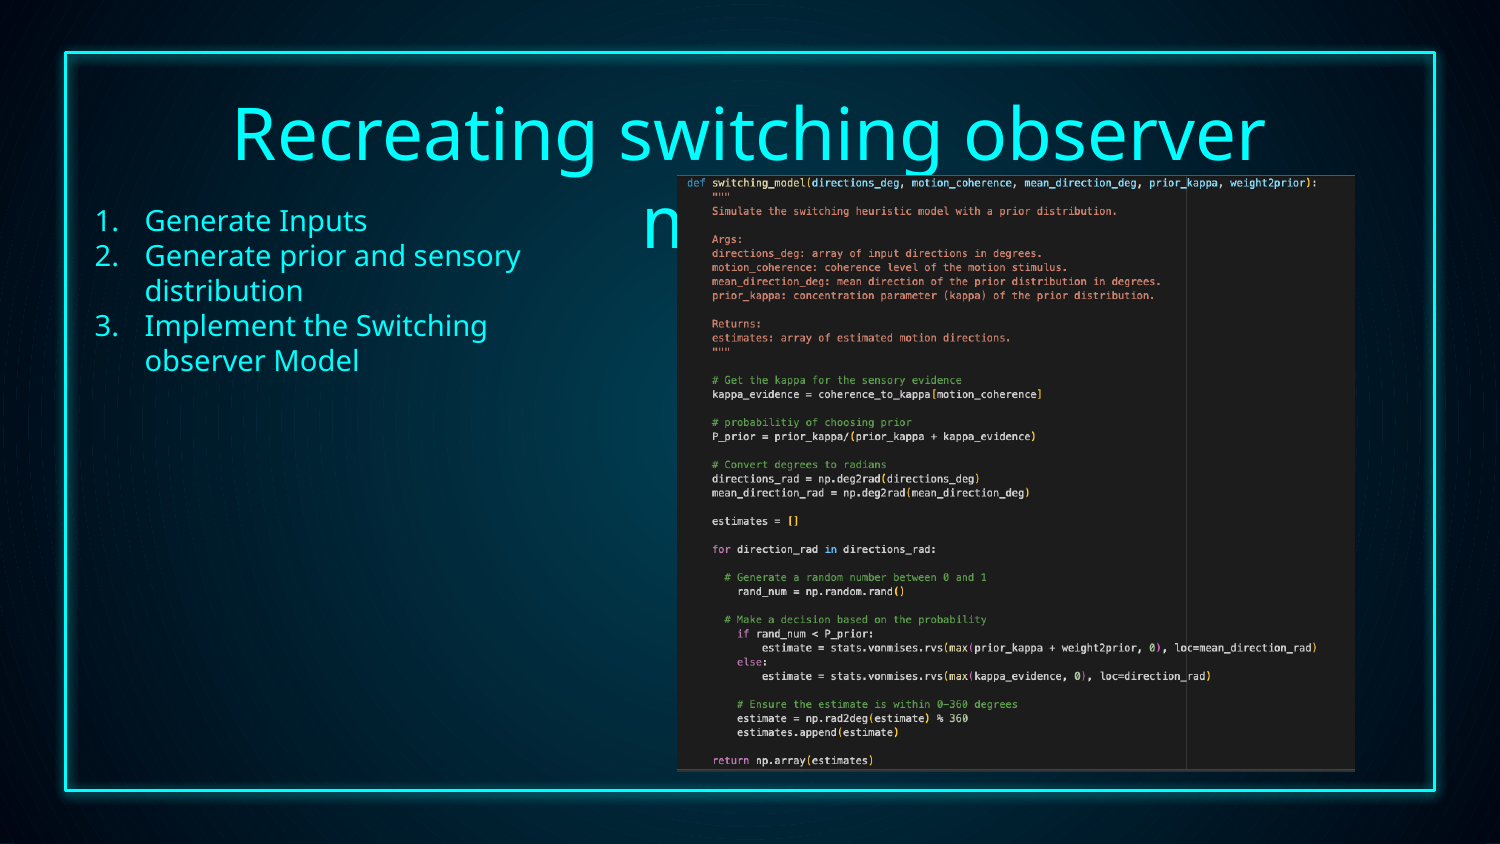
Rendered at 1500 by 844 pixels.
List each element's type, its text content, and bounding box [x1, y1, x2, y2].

title Recreating switching observer model [118, 72, 1382, 167]
picture [648, 167, 1356, 772]
picture [562, 167, 591, 177]
list Generate Inputs Generate prior and sensory distribution Implement the Switching observer Model [54, 187, 603, 635]
